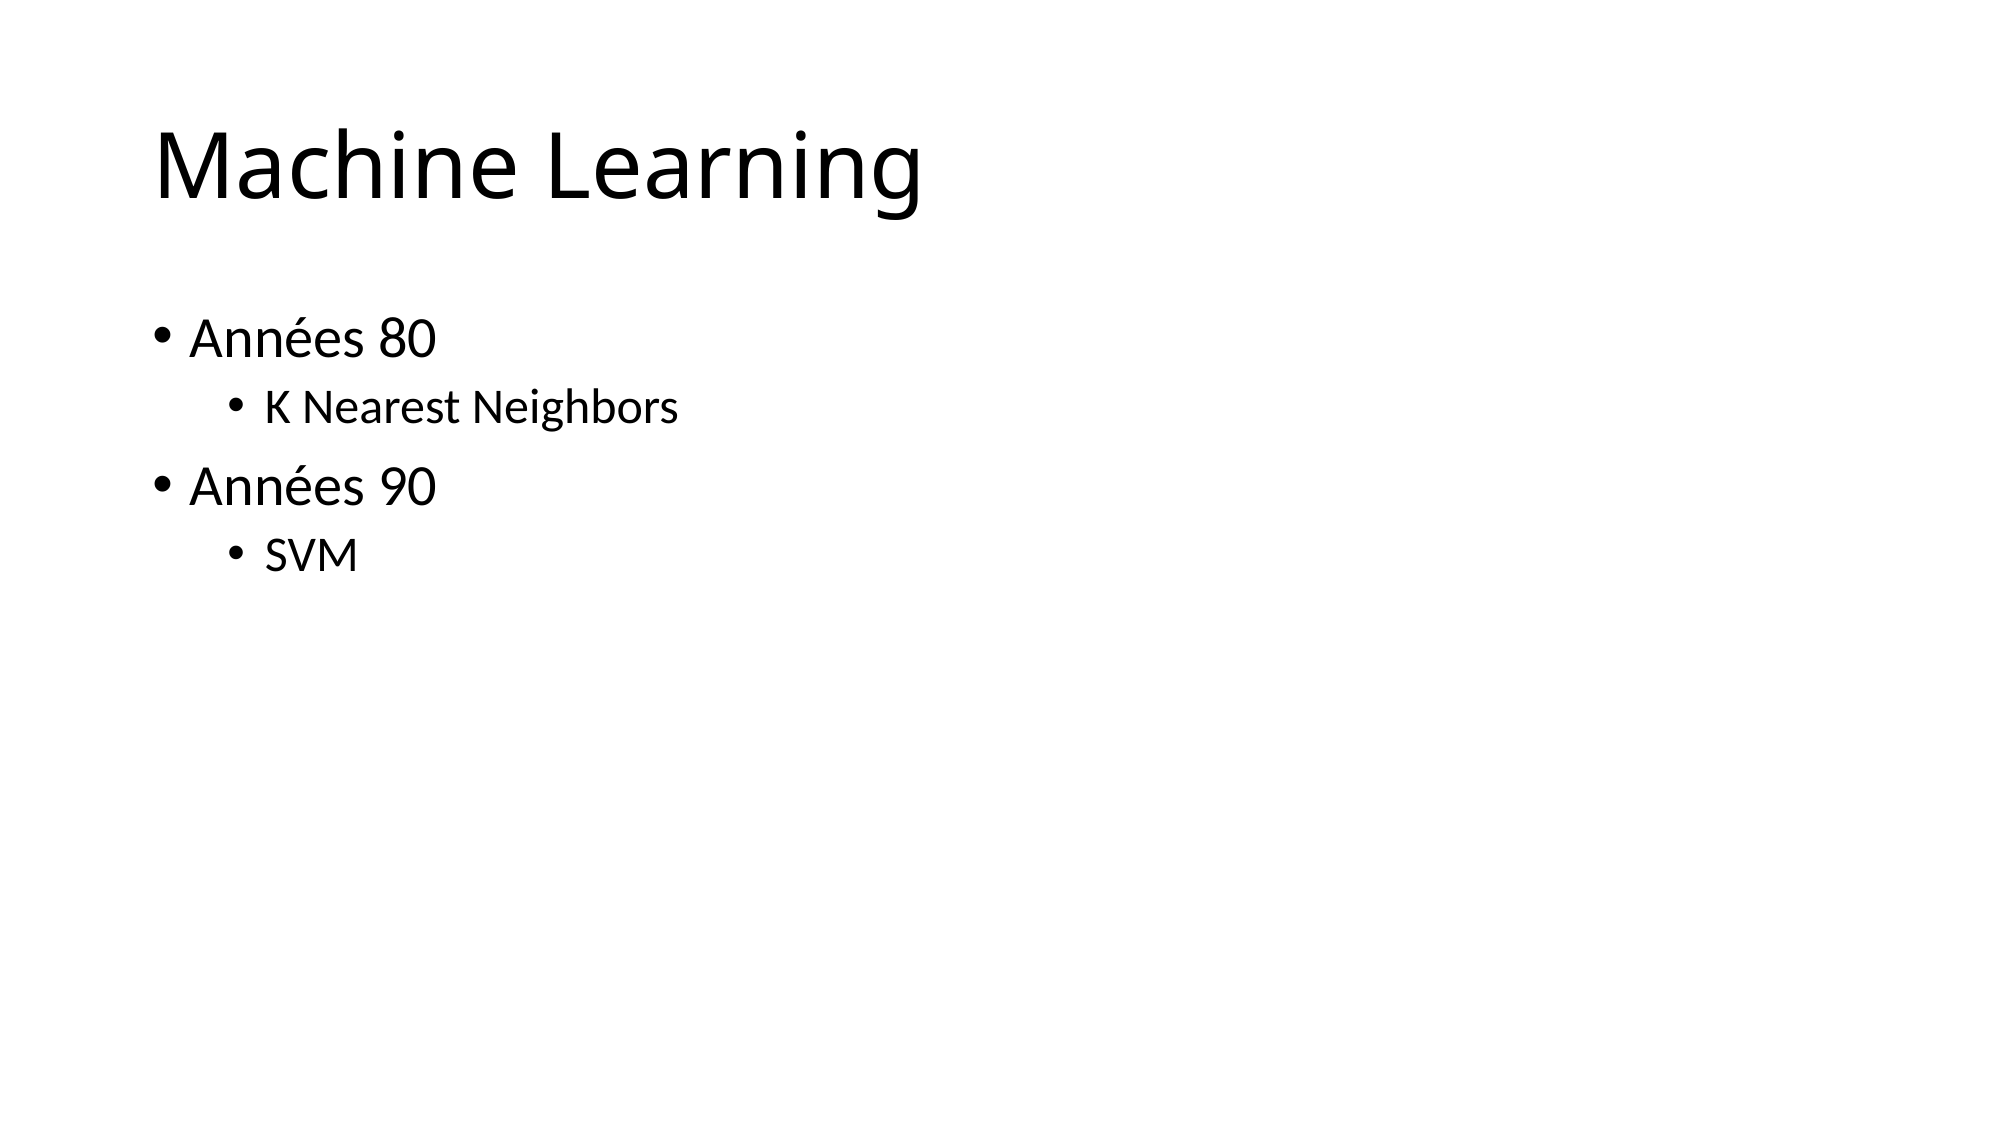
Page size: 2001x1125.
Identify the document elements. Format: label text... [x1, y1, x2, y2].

title Machine Learning [137, 59, 1863, 278]
list Années 80 K Nearest Neighbors Années 90 SVM [137, 299, 1863, 1014]
